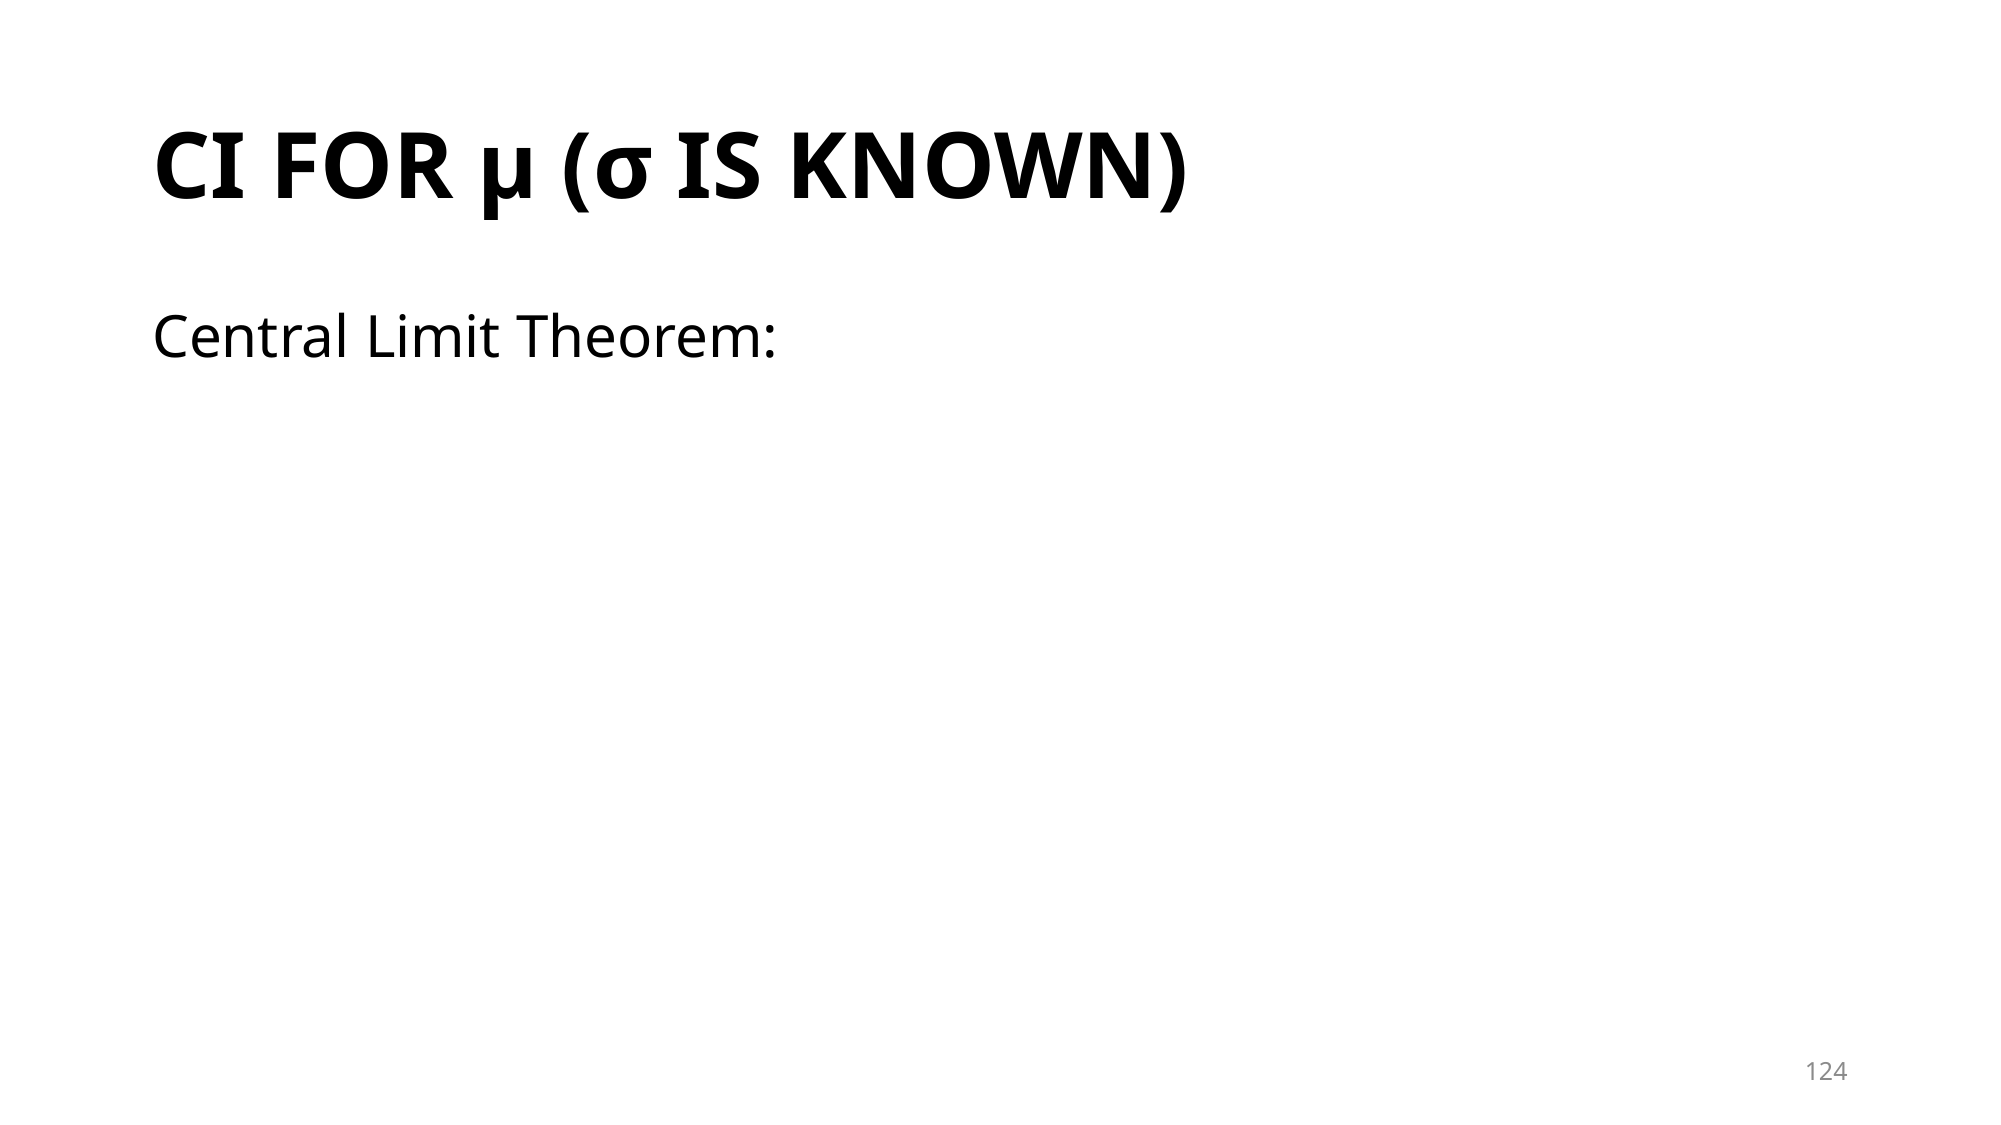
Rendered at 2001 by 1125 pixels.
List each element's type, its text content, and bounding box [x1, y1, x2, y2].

slide_number 124 [1412, 1042, 1863, 1103]
title CI FOR µ (σ IS KNOWN) [137, 59, 1863, 278]
